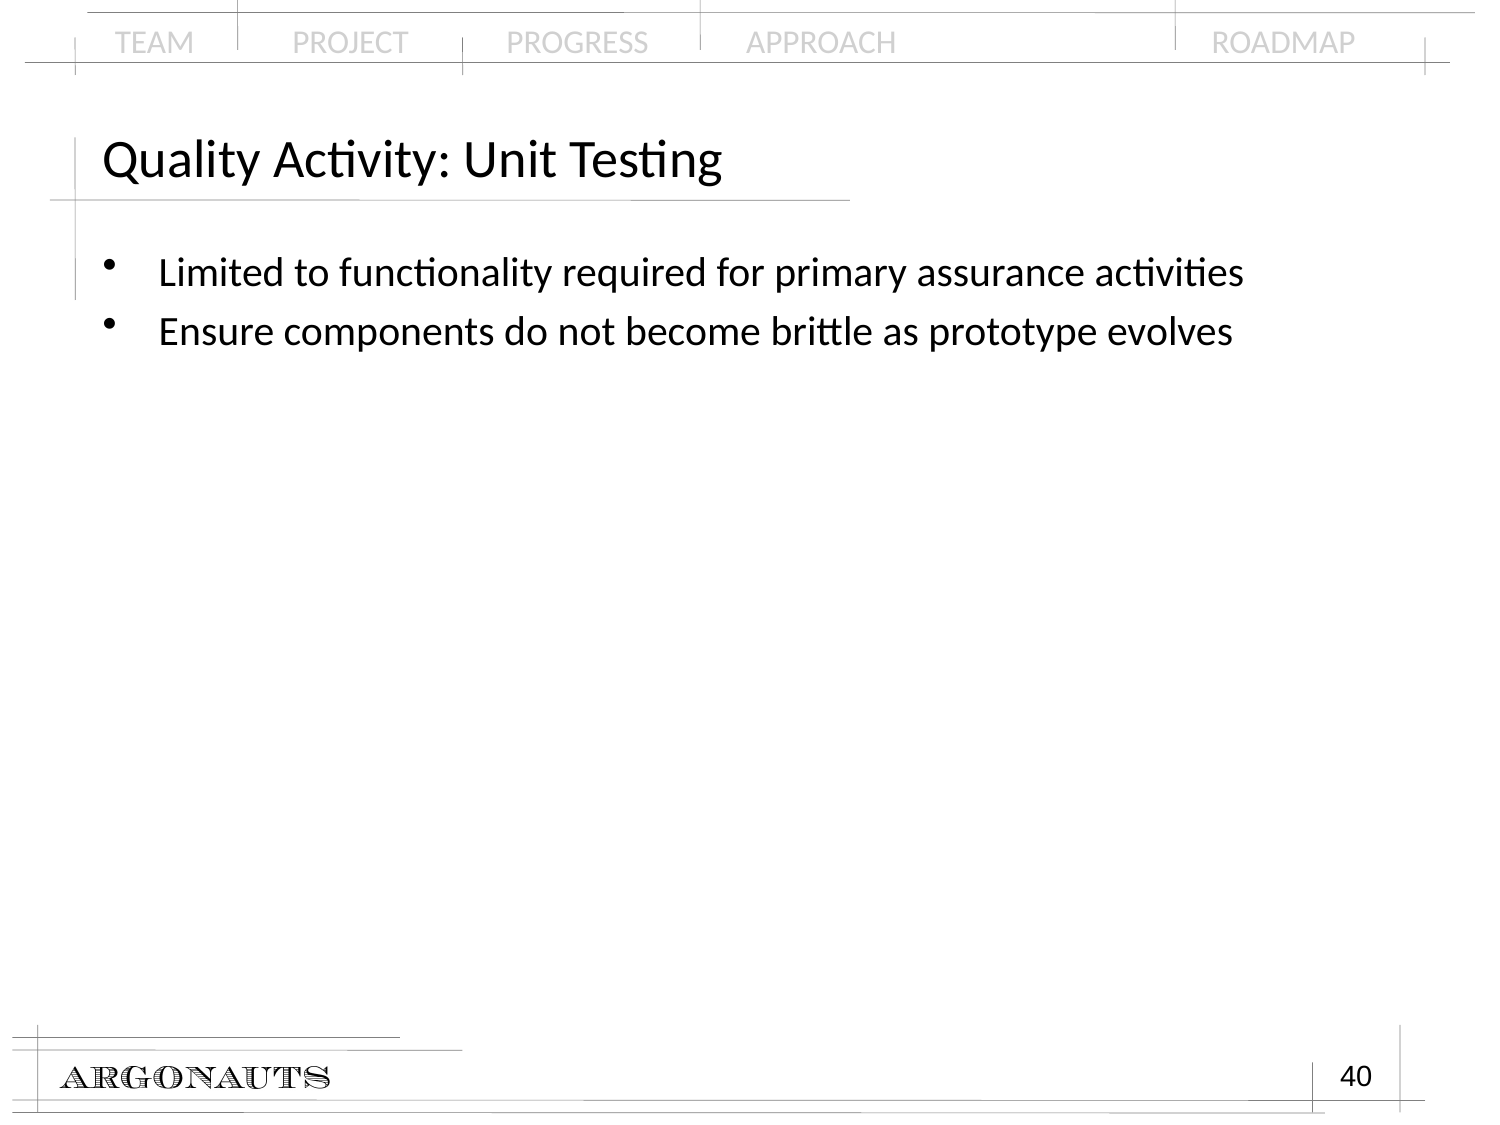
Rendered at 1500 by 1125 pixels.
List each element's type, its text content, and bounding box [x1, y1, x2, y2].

picture [50, 1055, 350, 1099]
title Quality Activity: Unit Testing [87, 112, 1413, 200]
list Limited to functionality required for primary assurance activities Ensure components do not become brittle as prototype evolves [87, 237, 1413, 913]
slide_number 40 [1074, 1050, 1388, 1125]
